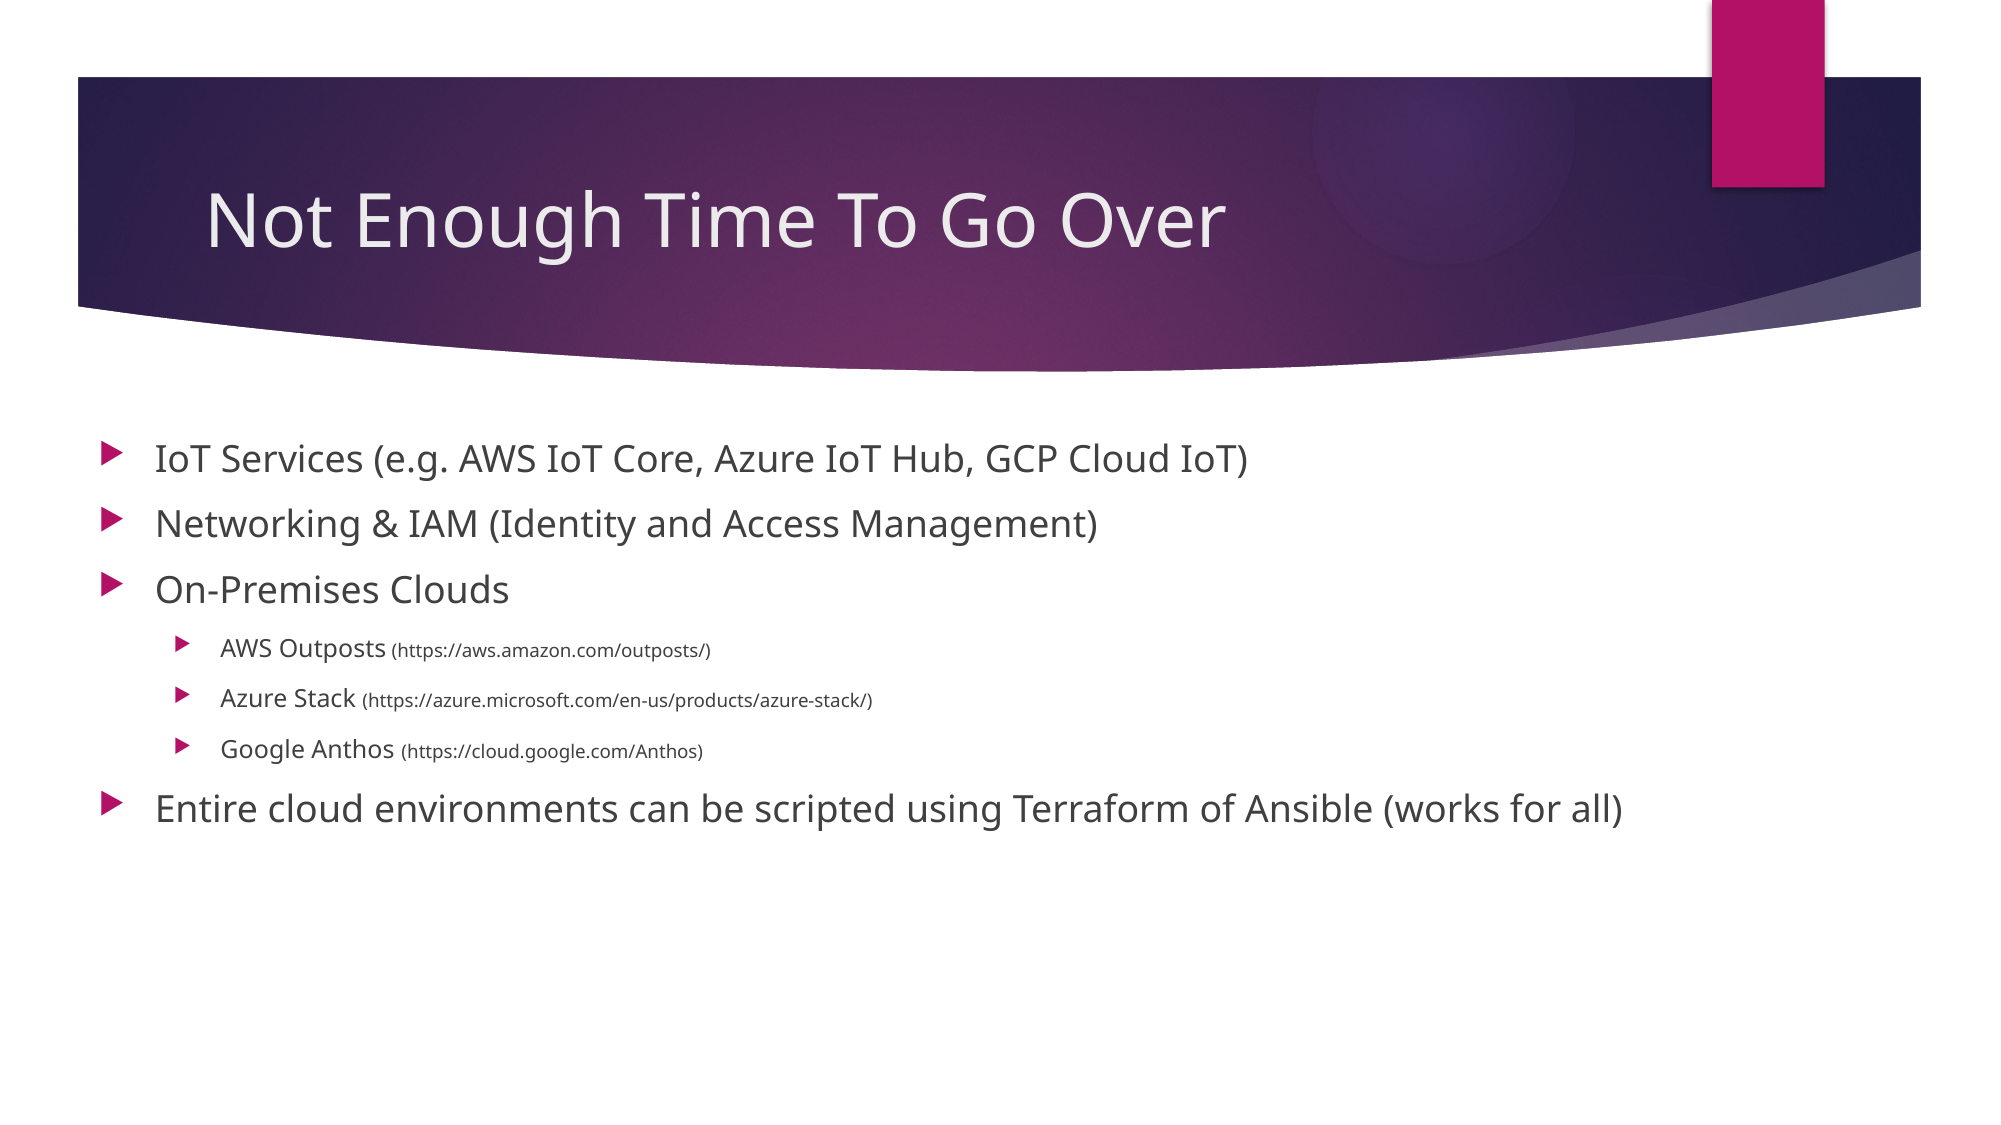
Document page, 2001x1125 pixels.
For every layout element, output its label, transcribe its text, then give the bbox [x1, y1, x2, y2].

list IoT Services (e.g. AWS IoT Core, Azure IoT Hub, GCP Cloud IoT) Networking & IAM (Identity and Access Management) On-Premises Clouds AWS Outposts (https://aws.amazon.com/outposts/) Azure Stack (https://azure.microsoft.com/en-us/products/azure-stack/) Google Anthos (https://cloud.google.com/Anthos) Entire cloud environments can be scripted using Terraform of Ansible (works for all) [83, 427, 1904, 988]
title Not Enough Time To Go Over [189, 159, 1627, 276]
